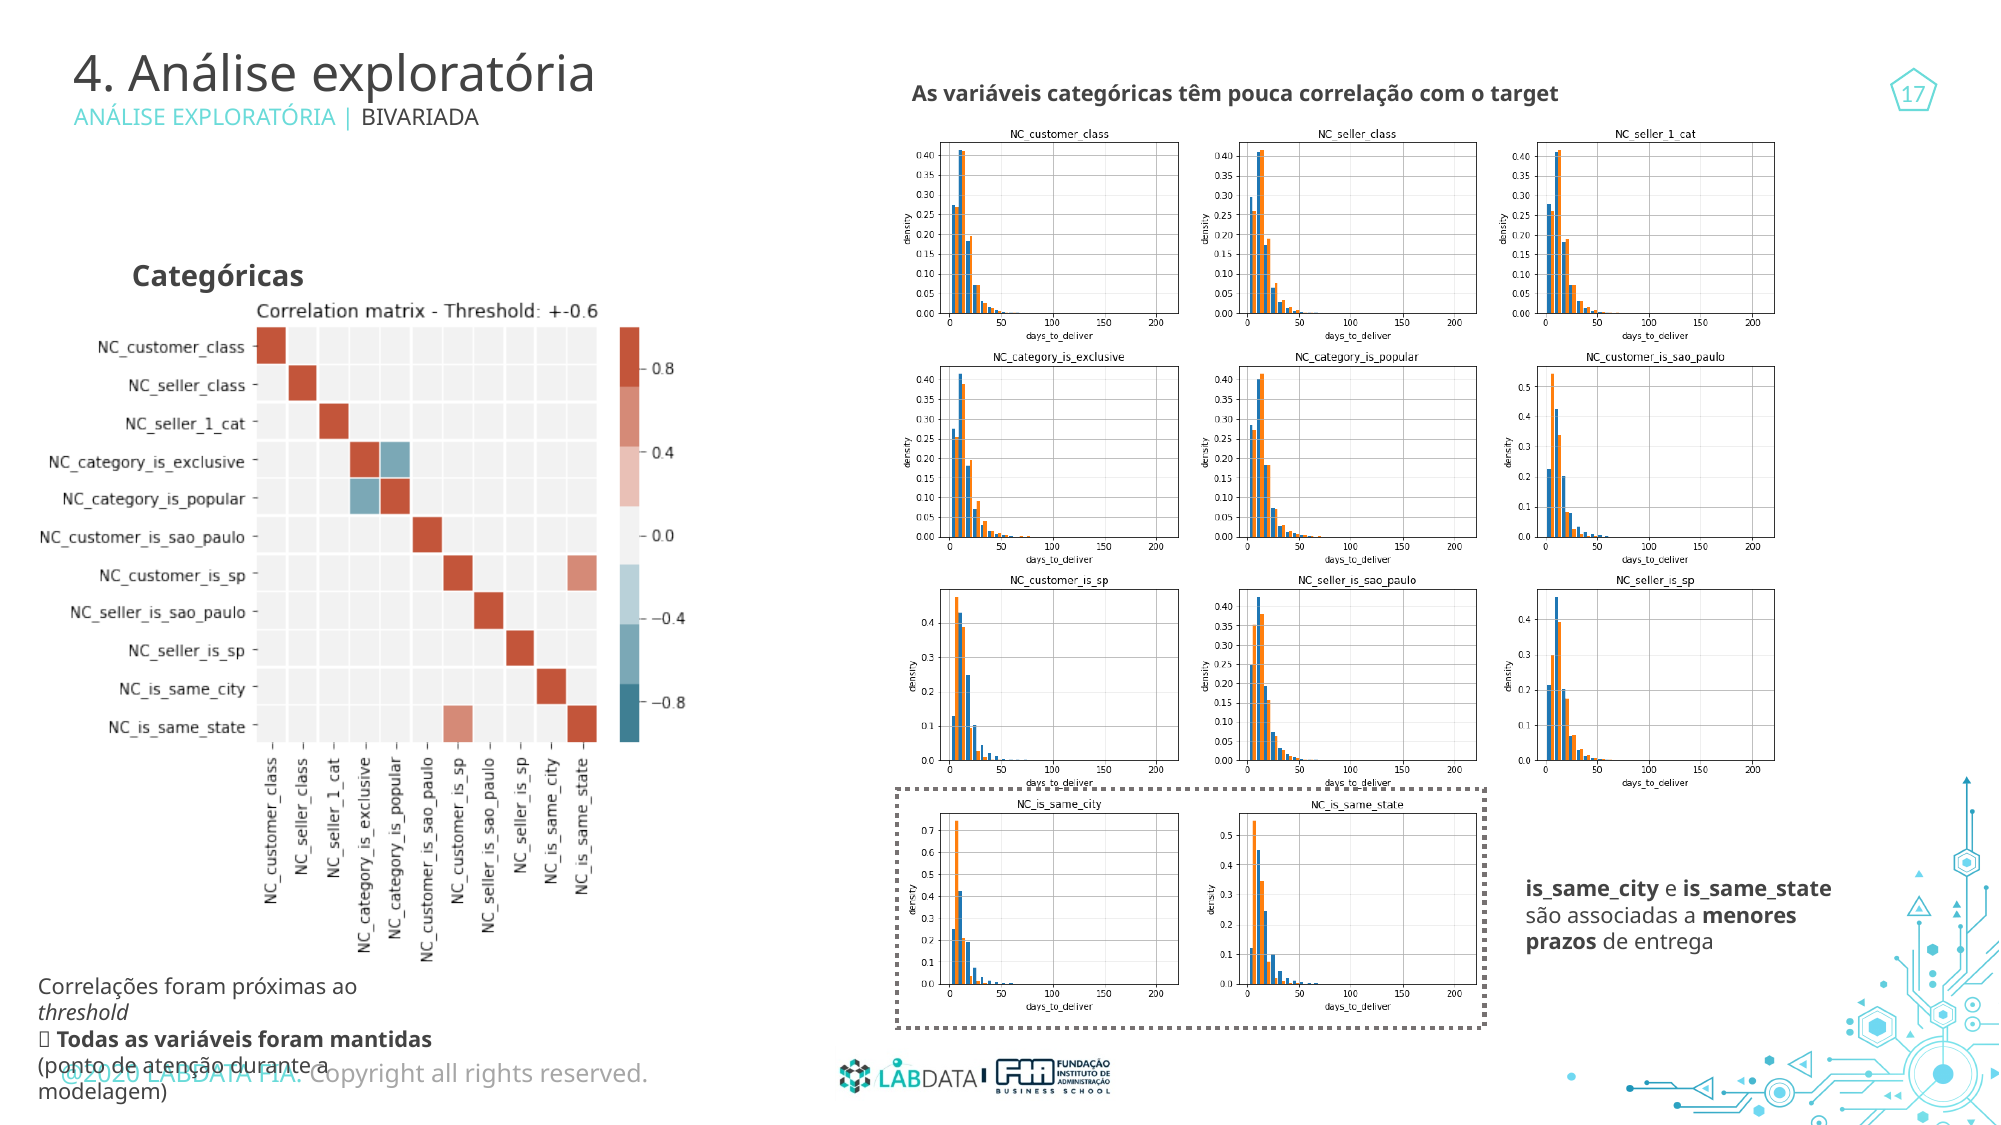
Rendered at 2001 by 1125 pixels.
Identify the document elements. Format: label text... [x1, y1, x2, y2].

text_box [897, 1018, 1485, 1029]
text_box Categóricas [117, 249, 791, 300]
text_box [897, 122, 1797, 1018]
text_box [1890, 67, 1938, 112]
picture [835, 1046, 1116, 1101]
text_box 17 [1880, 62, 1941, 123]
text_box 4. Análise exploratória ANÁLISE EXPLORATÓRIA | BIVARIADA [58, 27, 1146, 145]
picture [23, 291, 698, 971]
text_box As variáveis categóricas têm pouca correlação com o target [897, 72, 1625, 114]
picture [1567, 776, 1999, 1125]
text_box Correlações foram próximas ao threshold  Todas as variáveis foram mantidas (ponto de atenção durante a modelagem) [23, 971, 460, 1112]
slide_number @2020 LABDATA FIA. Copyright all rights reserved. [460, 1042, 721, 1103]
